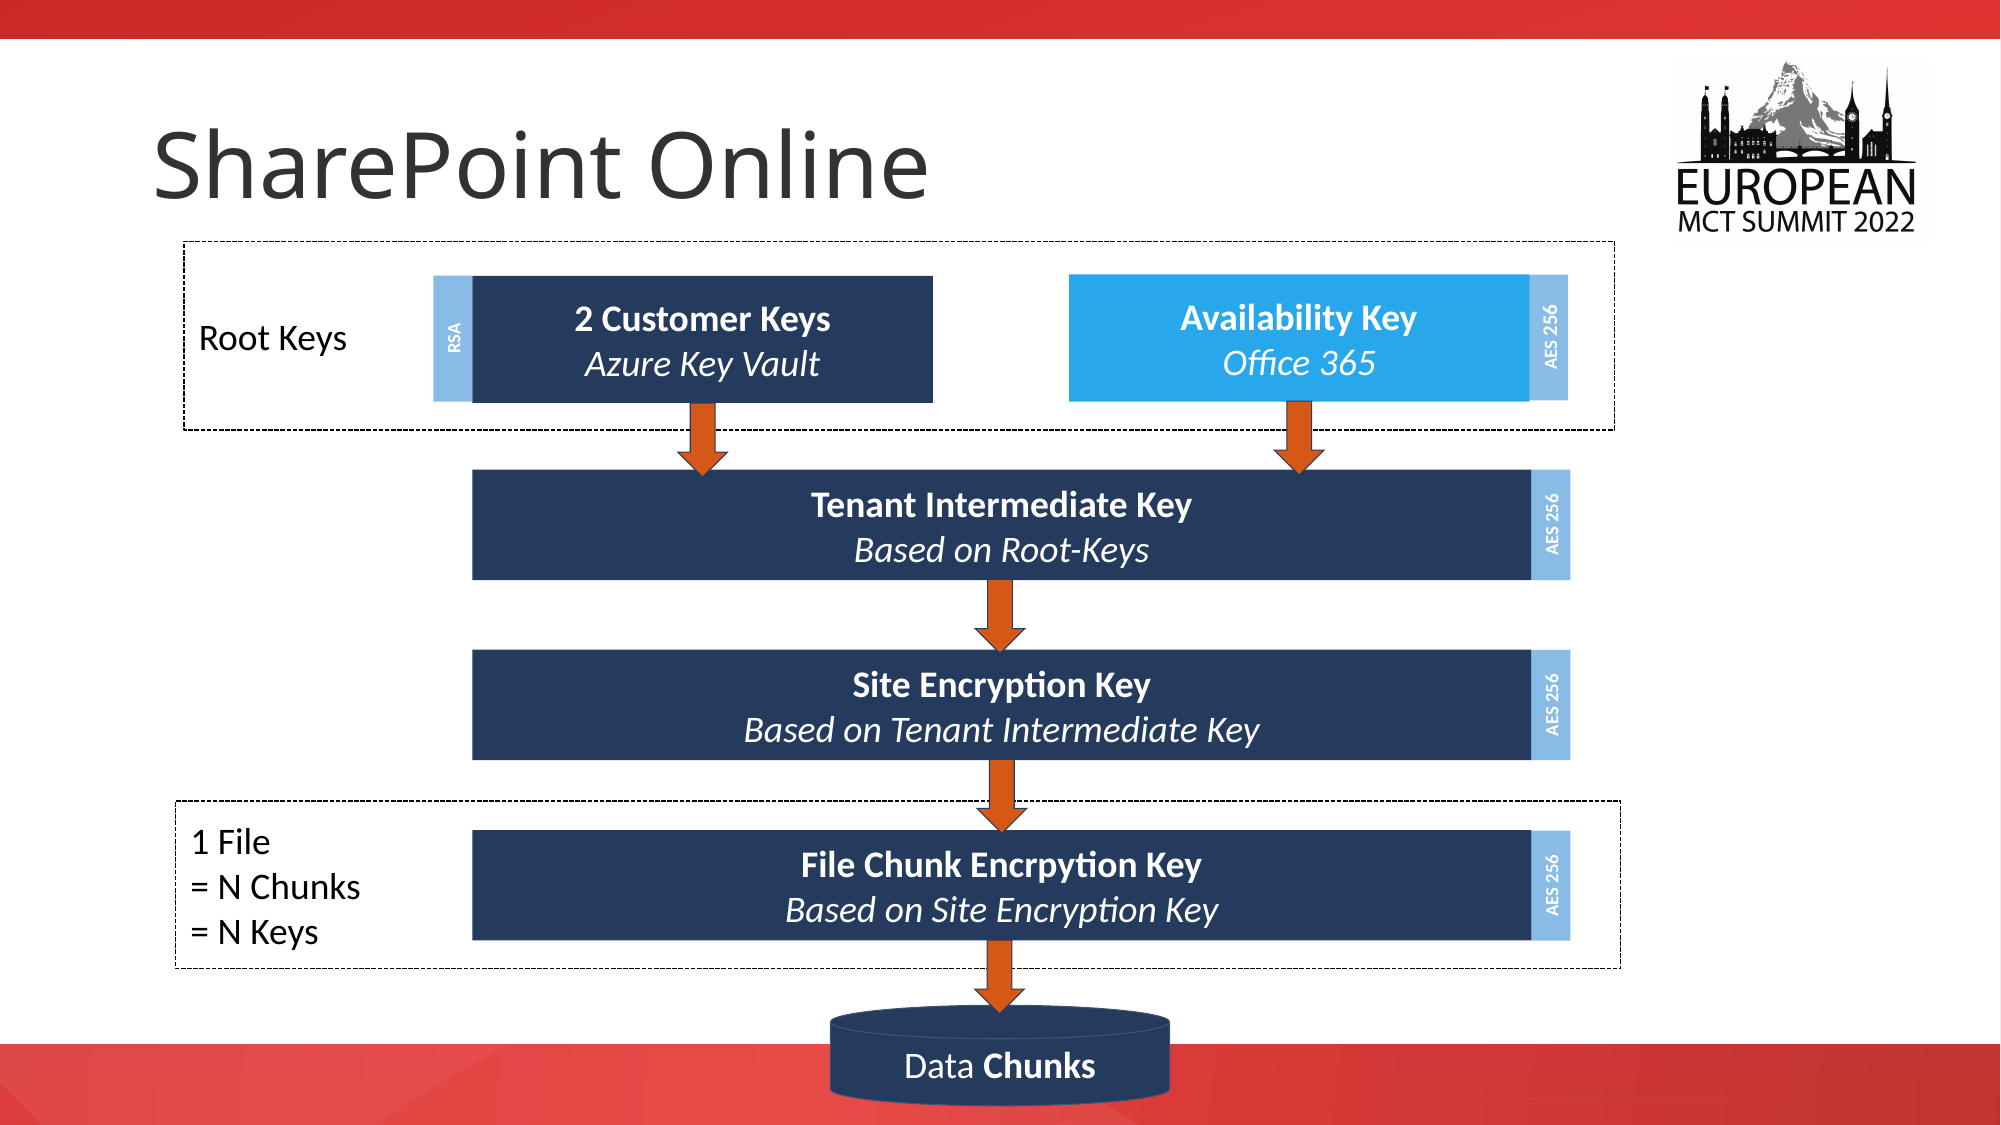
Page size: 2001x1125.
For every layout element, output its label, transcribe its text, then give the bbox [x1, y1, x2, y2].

text_box Data Chunks [829, 1004, 1171, 1107]
picture [0, 0, 2001, 39]
title SharePoint Online [137, 59, 1597, 278]
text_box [472, 469, 1571, 581]
text_box Root Keys [184, 241, 1615, 430]
text_box 1 File = N Chunks = N Keys [175, 800, 995, 969]
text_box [472, 649, 1571, 761]
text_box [1068, 274, 1569, 402]
picture [0, 1044, 2001, 1125]
text_box 1 File = N Chunks = N Keys [1008, 800, 1621, 969]
text_box [973, 941, 1026, 1015]
text_box [975, 761, 1028, 829]
text_box [973, 581, 1027, 649]
picture [1670, 59, 1932, 243]
text_box [676, 404, 729, 469]
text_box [433, 275, 933, 404]
text_box [1273, 402, 1326, 469]
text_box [472, 829, 1571, 941]
